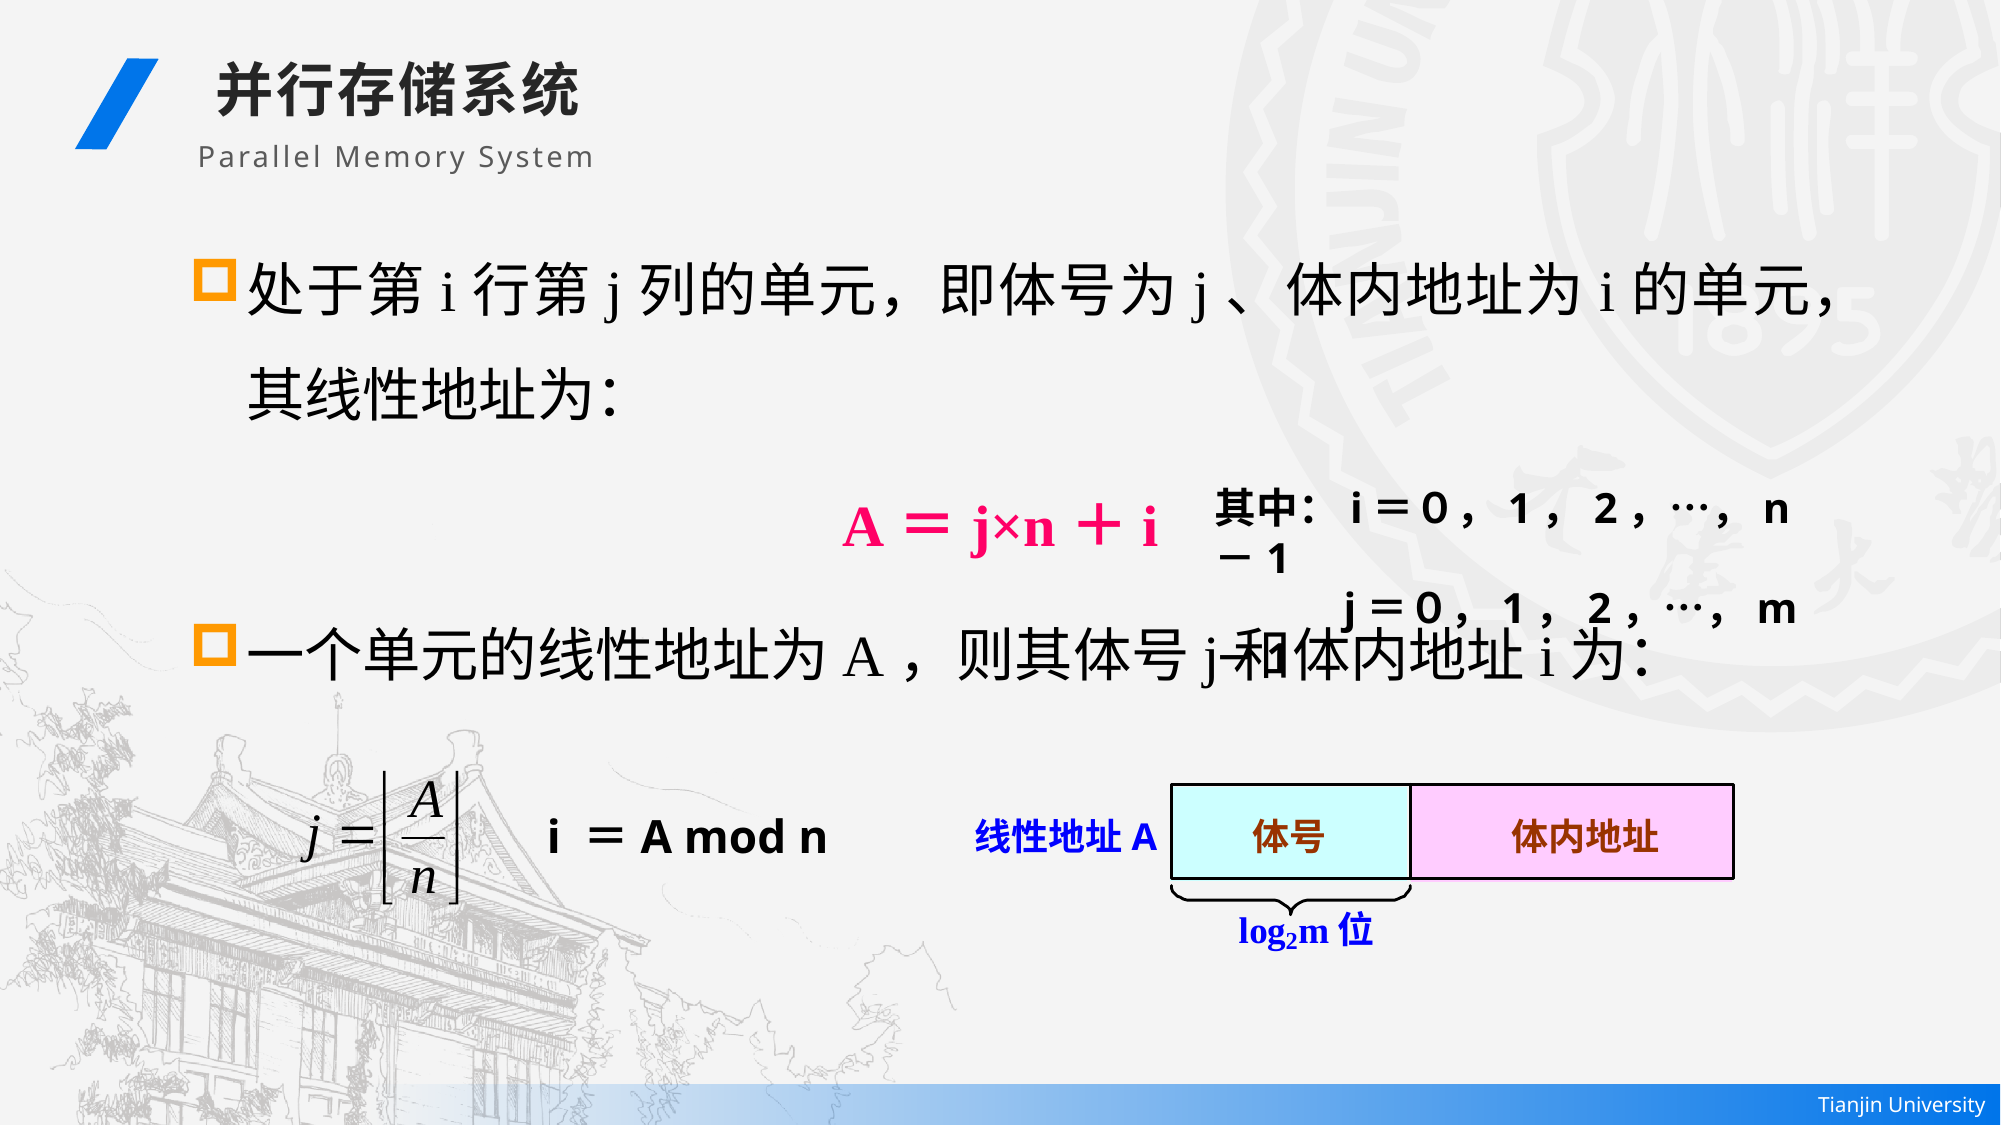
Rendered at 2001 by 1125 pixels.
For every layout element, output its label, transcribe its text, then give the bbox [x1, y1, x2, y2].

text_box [288, 761, 478, 915]
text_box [148, 45, 643, 182]
text_box [74, 58, 148, 150]
text_box 处于第i行第j列的单元，即体号为j、体内地址为i的单元，其线性地址为： A＝j×n＋i 一个单元的线性地址为A，则其体号j和体内地址i为： [174, 210, 1827, 695]
text_box 其中：i＝０，1，2，…，n－1 j＝０，1，2，…，m－1 [1050, 474, 1856, 690]
text_box i ＝A mod n [478, 800, 898, 870]
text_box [966, 772, 1746, 970]
